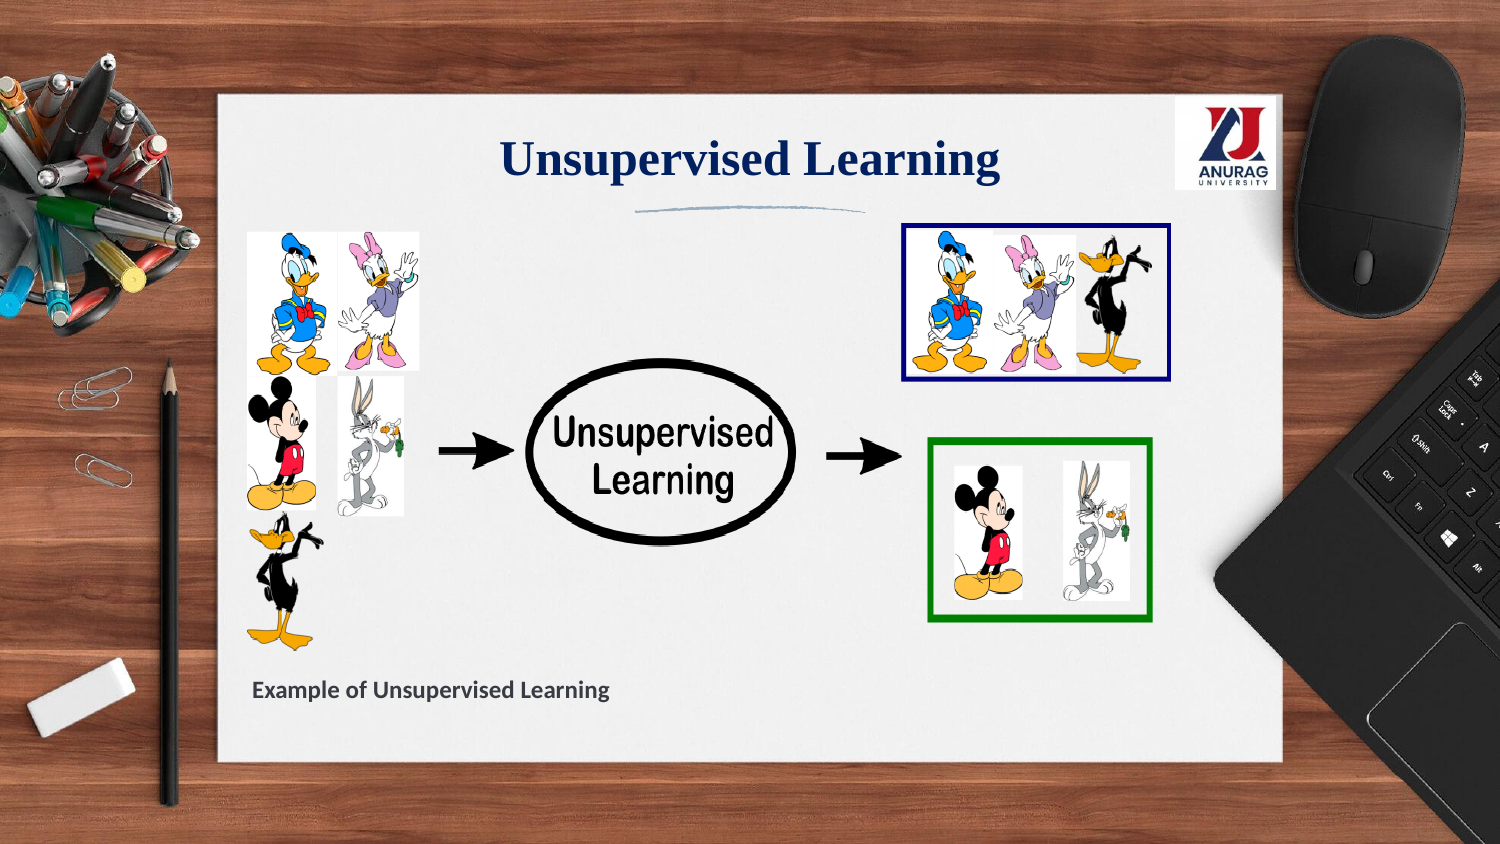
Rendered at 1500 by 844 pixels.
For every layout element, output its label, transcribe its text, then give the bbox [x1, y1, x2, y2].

text_box Example of Unsupervised Learning [237, 665, 626, 711]
picture [0, 0, 1500, 844]
title Unsupervised Learning [267, 112, 1170, 186]
